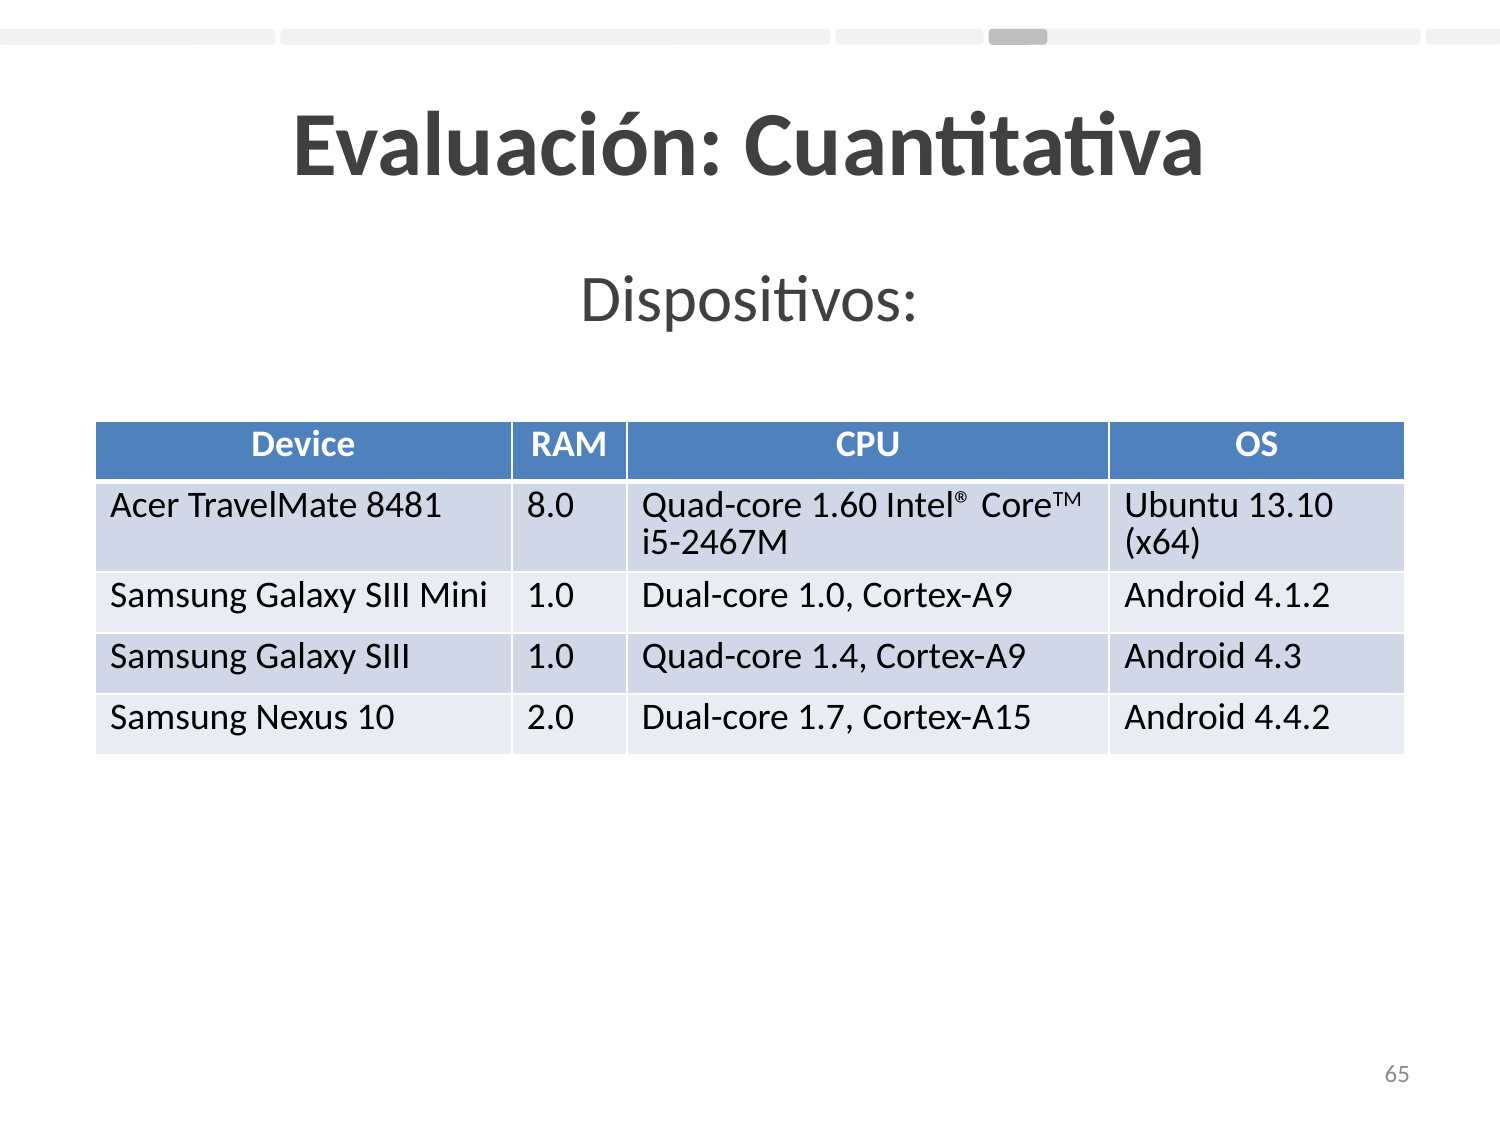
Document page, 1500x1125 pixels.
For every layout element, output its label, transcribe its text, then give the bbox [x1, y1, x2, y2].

table_cell 2.0 [513, 695, 626, 754]
table_header CPU [628, 422, 1108, 479]
table_cell Android 4.1.2 [1110, 573, 1404, 632]
table_header OS [1110, 422, 1404, 479]
table_cell Android 4.4.2 [1110, 695, 1404, 754]
table_cell Samsung Nexus 10 [96, 695, 511, 754]
table_header Device [96, 422, 511, 479]
table_cell Quad-core 1.60 Intel® CoreTM i5-2467M [628, 484, 1108, 571]
table_header RAM [513, 422, 626, 479]
slide_number 65 [1074, 1042, 1425, 1103]
title Evaluación: Cuantitativa [75, 45, 1425, 233]
table_cell 8.0 [513, 484, 626, 571]
text_box [988, 28, 1048, 45]
table_cell Dual-core 1.0, Cortex-A9 [628, 573, 1108, 632]
table_cell Acer TravelMate 8481 [96, 484, 511, 571]
table_cell Samsung Galaxy SIII [96, 634, 511, 693]
table_cell Ubuntu 13.10 (x64) [1110, 484, 1404, 571]
table_cell Quad-core 1.4, Cortex-A9 [628, 634, 1108, 693]
table_cell 1.0 [513, 634, 626, 693]
table_cell 1.0 [513, 573, 626, 632]
table_cell Samsung Galaxy SIII Mini [96, 573, 511, 632]
table_cell Dual-core 1.7, Cortex-A15 [628, 695, 1108, 754]
list Dispositivos: [75, 262, 1425, 374]
table_cell Android 4.3 [1110, 634, 1404, 693]
